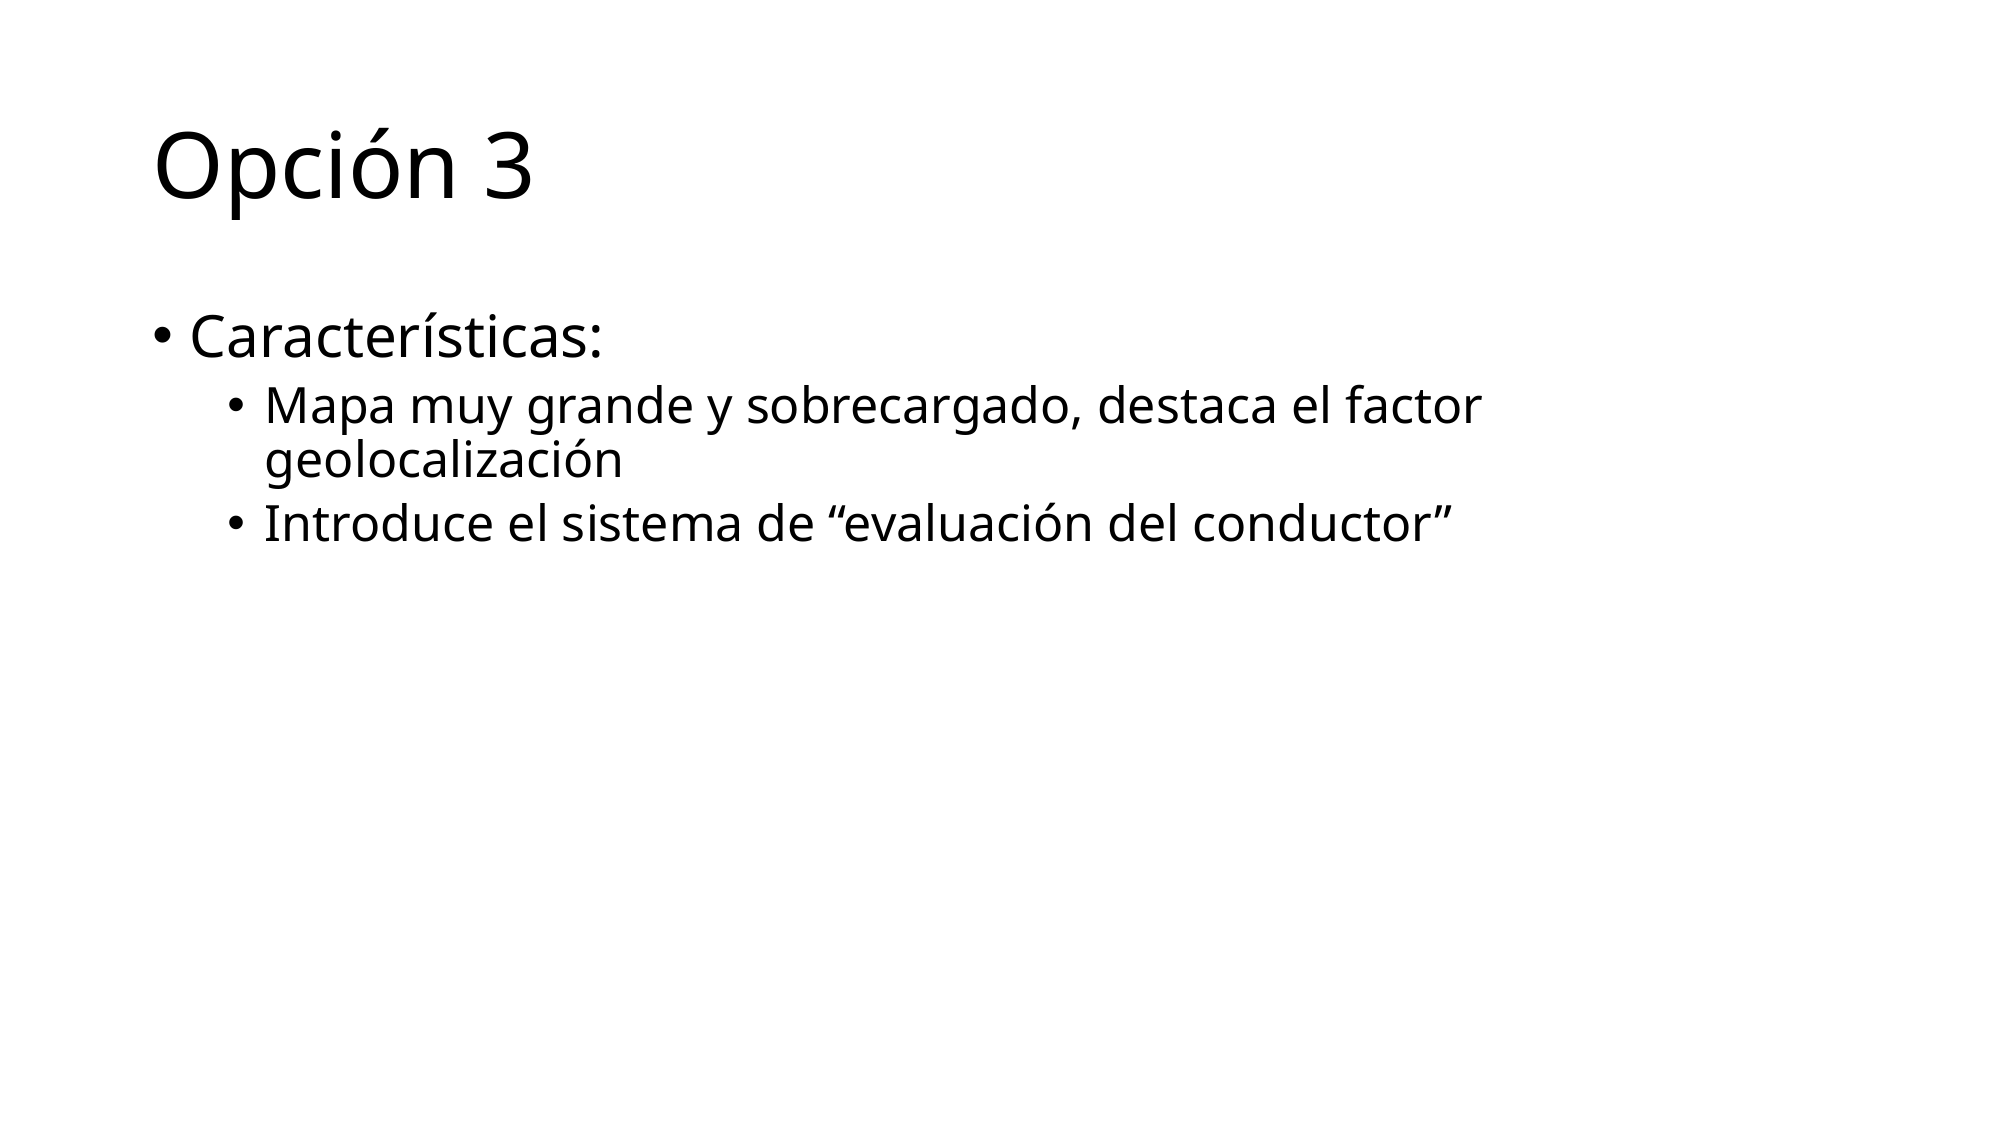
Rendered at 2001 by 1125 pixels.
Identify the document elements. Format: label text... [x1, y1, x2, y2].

title Opción 3 [137, 59, 1863, 278]
list Características: Mapa muy grande y sobrecargado, destaca el factor geolocalización Introduce el sistema de “evaluación del conductor” [137, 299, 1863, 1014]
